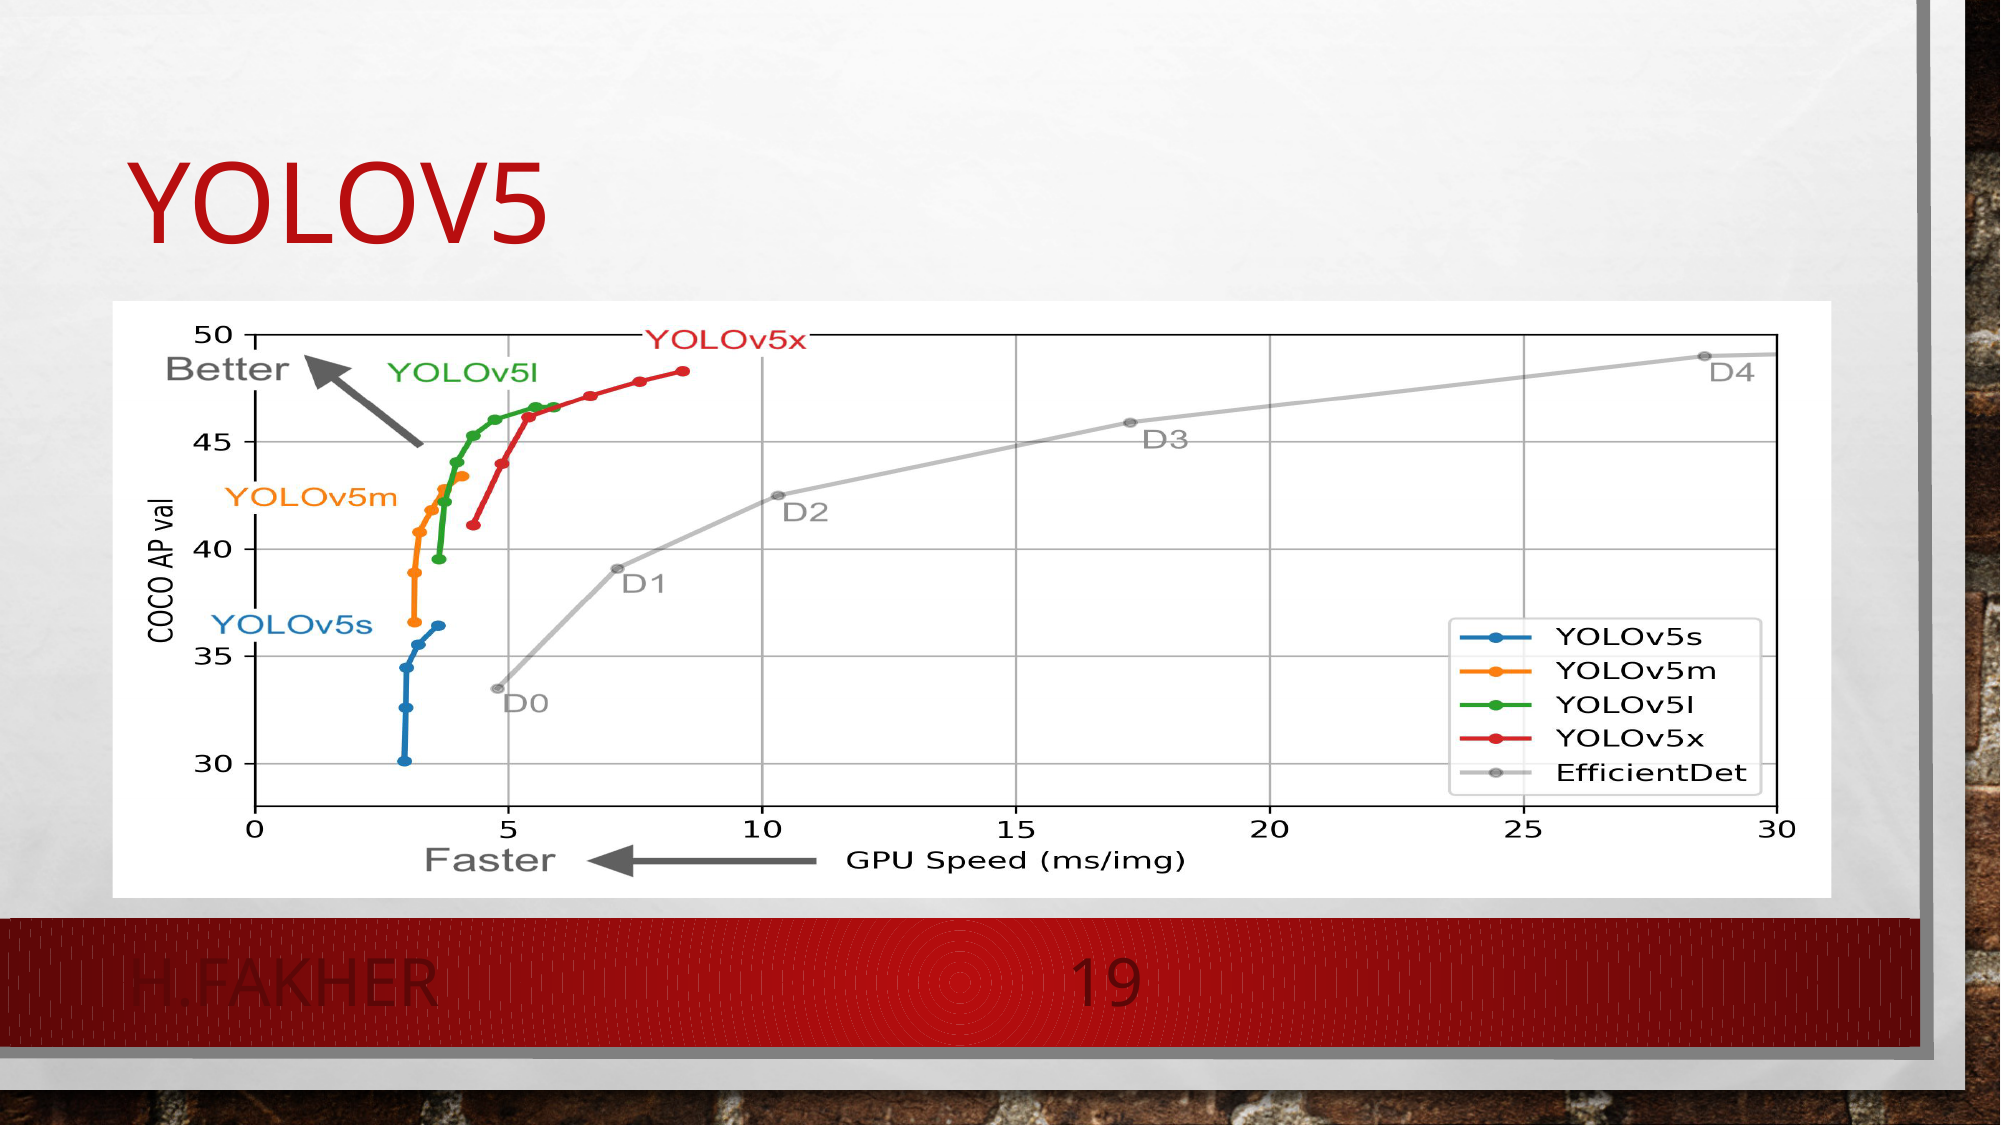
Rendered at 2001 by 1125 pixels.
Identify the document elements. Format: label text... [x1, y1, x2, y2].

picture [0, 0, 2000, 1125]
title YOLOV5 [112, 112, 1818, 301]
picture [112, 301, 1832, 898]
slide_number 19 [1031, 944, 1181, 1027]
footer H.Fakher [112, 944, 1015, 1027]
